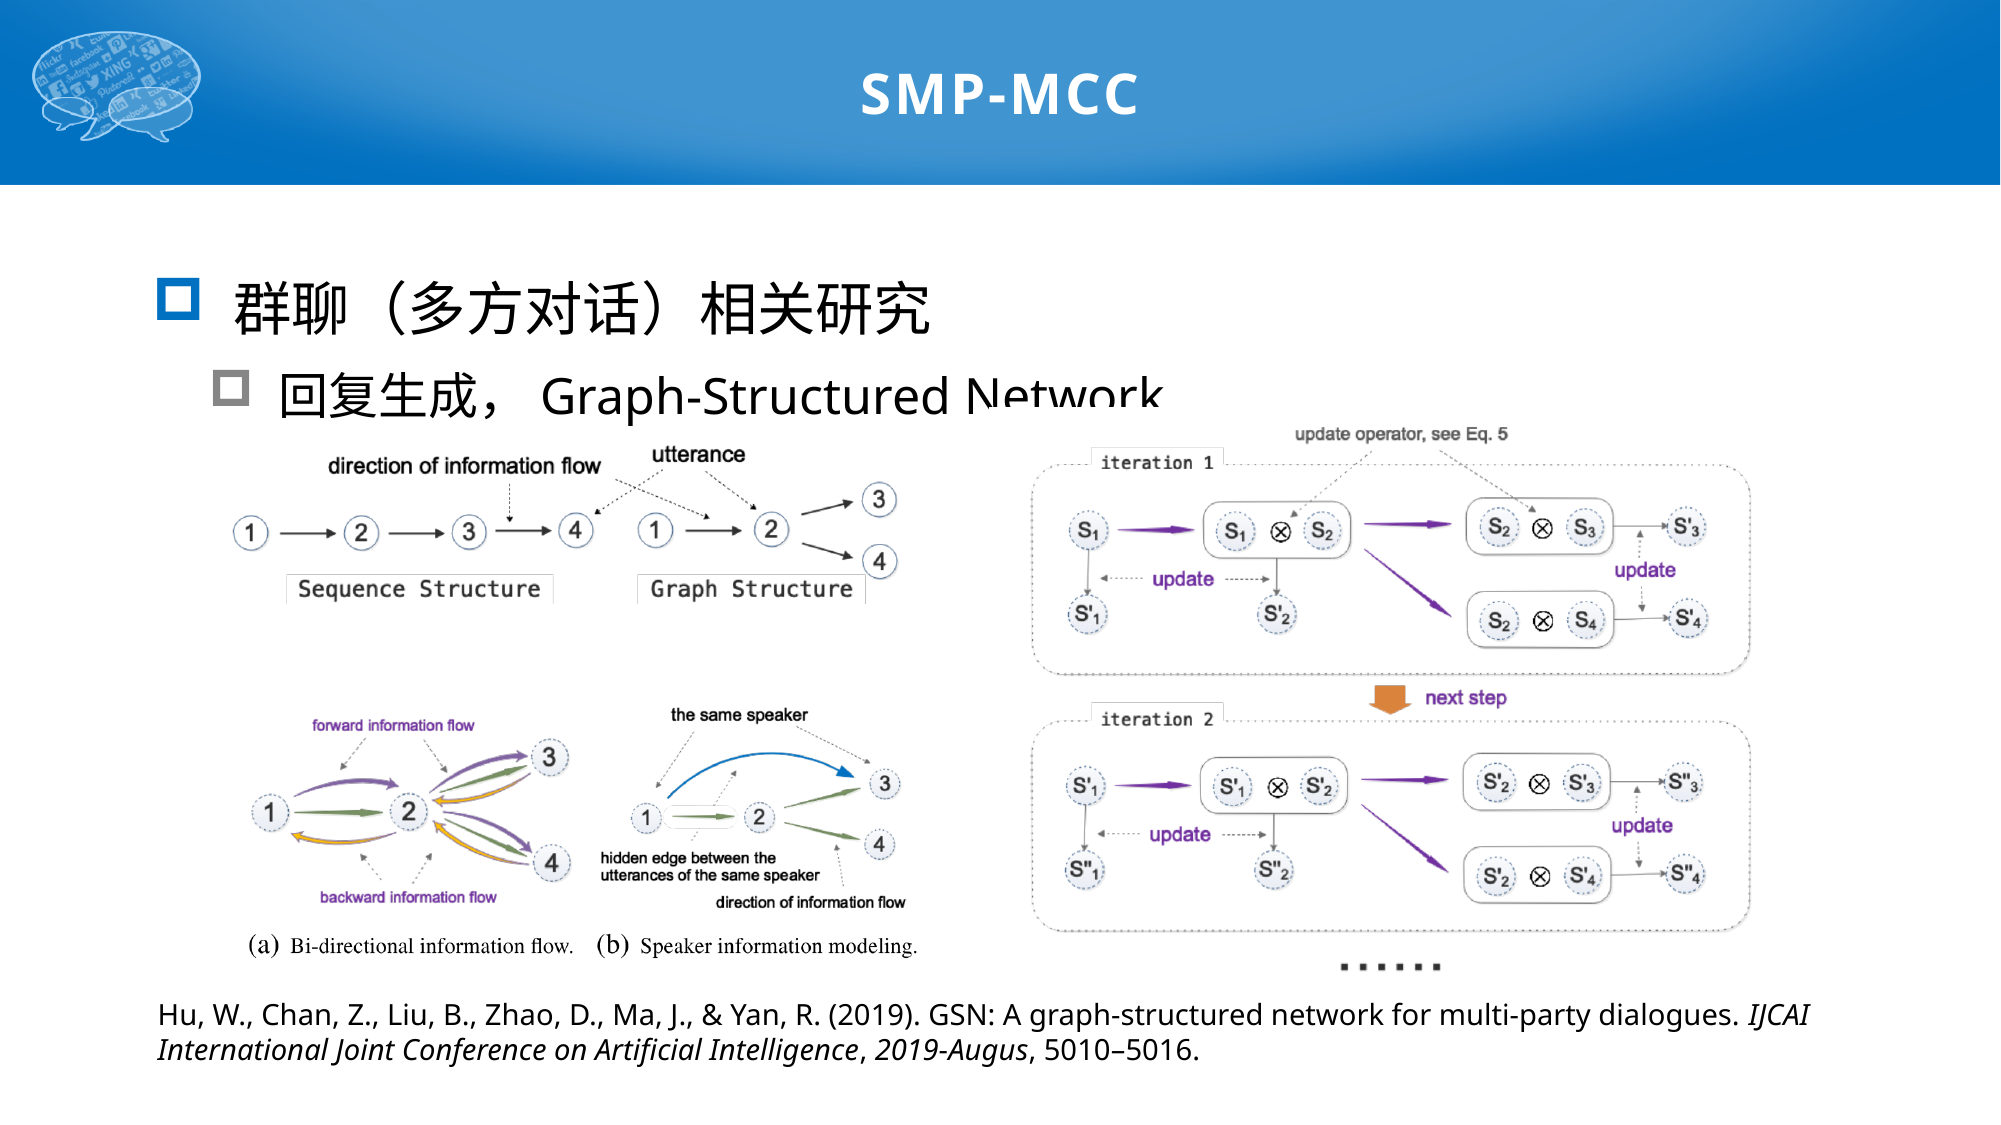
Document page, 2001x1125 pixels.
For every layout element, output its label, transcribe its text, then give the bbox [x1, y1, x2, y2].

picture [0, 0, 2001, 1125]
list 群聊（多方对话）相关研究 回复生成，Graph-Structured Network [137, 250, 1863, 1014]
title SMP-MCC [0, 34, 2000, 160]
text_box Hu, W., Chan, Z., Liu, B., Zhao, D., Ma, J., & Yan, R. (2019). GSN: A graph-structured network for multi-party dialogues. IJCAI International Joint Conference on Artificial Intelligence, 2019-Augus, 5010–5016. [143, 989, 1929, 1074]
